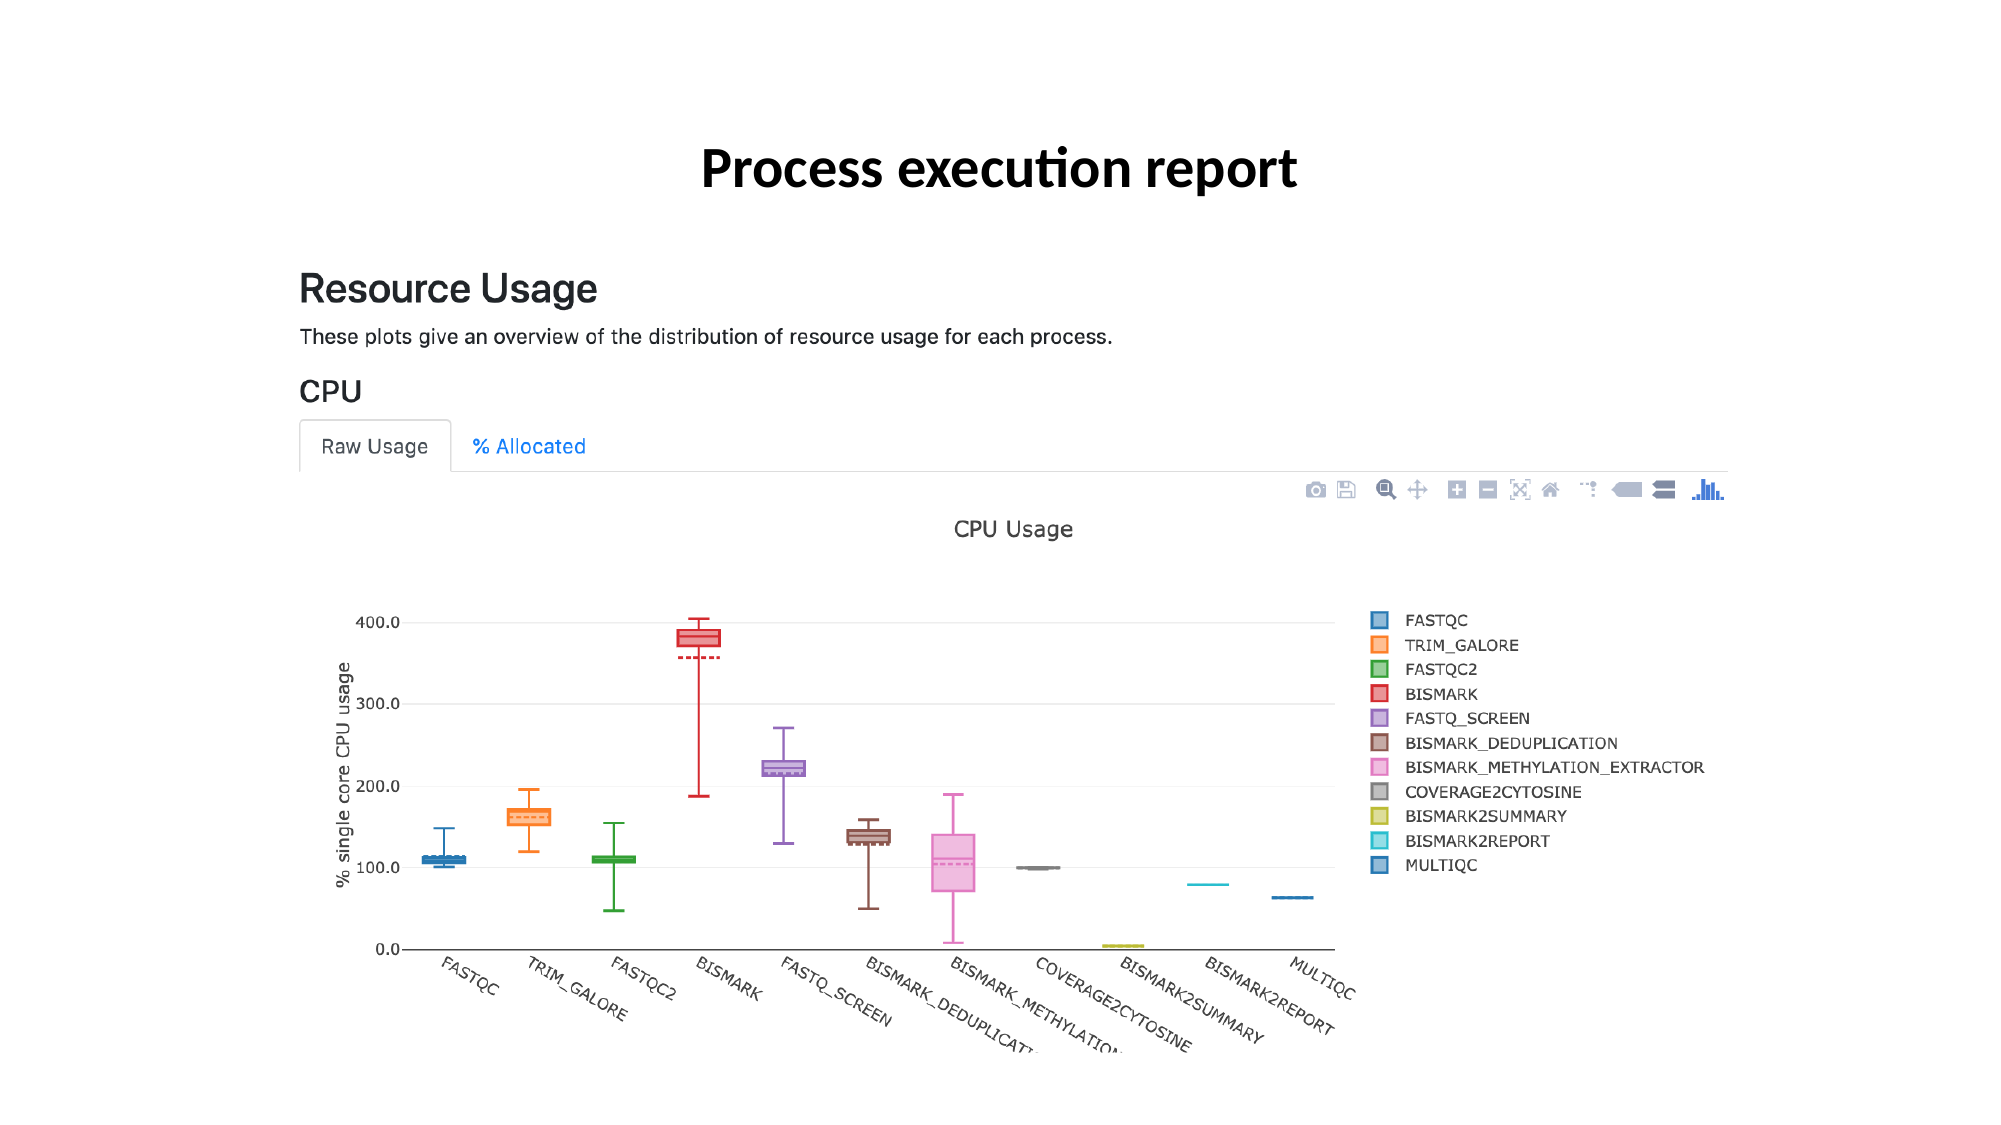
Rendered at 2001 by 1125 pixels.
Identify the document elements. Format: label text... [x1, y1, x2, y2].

title Process execution report [137, 59, 1863, 278]
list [264, 254, 1736, 1059]
